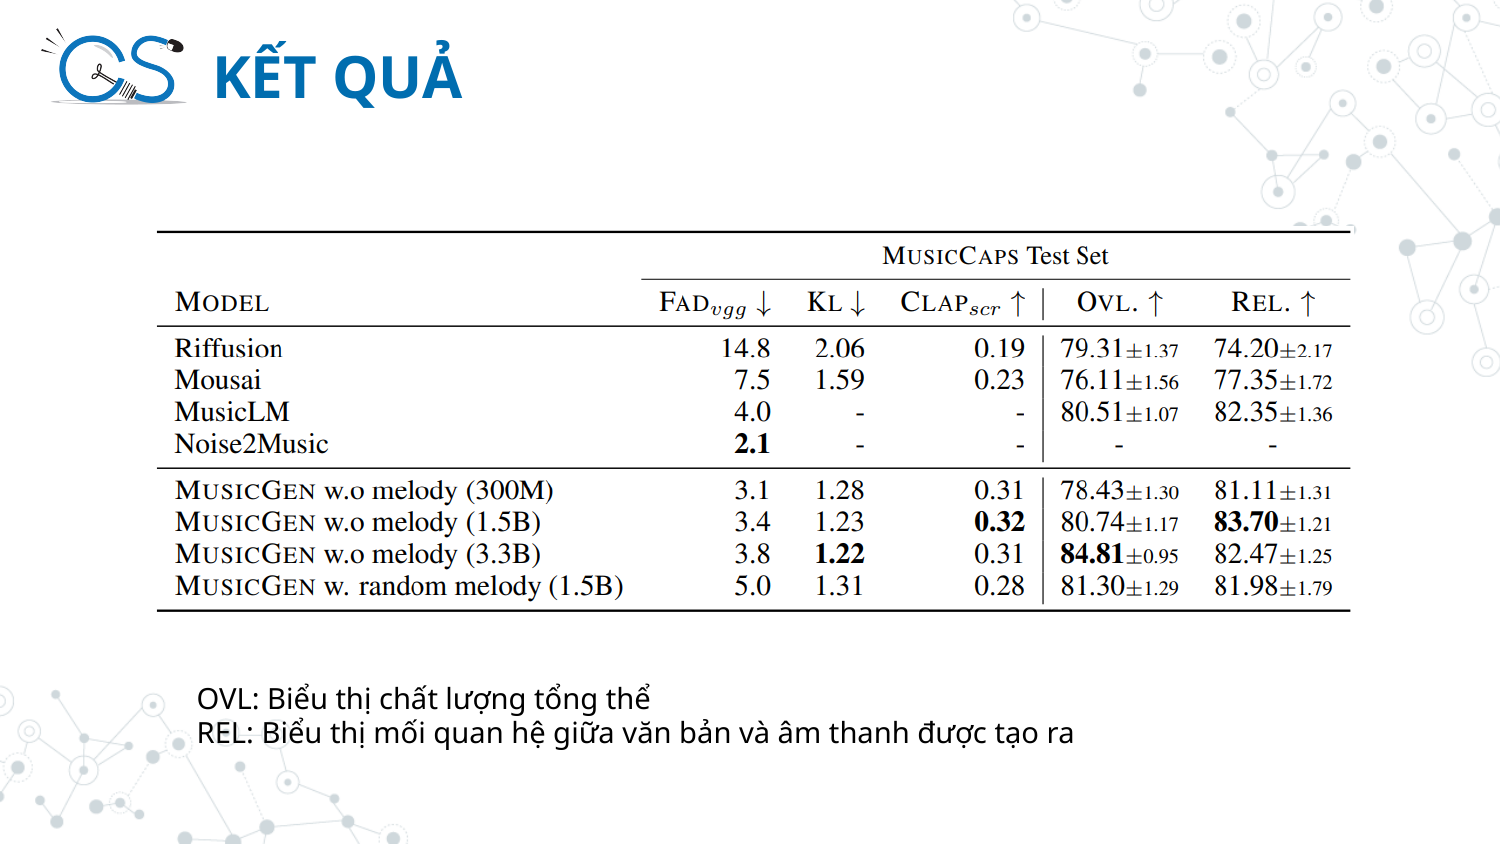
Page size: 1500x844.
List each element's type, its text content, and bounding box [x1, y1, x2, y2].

title KẾT QUẢ [197, 9, 1440, 125]
picture [0, 0, 1500, 844]
text_box OVL: Biểu thị chất lượng tổng thể REL: Biểu thị mối quan hệ giữa văn bản và âm thanh được tạo ra [181, 672, 1169, 758]
